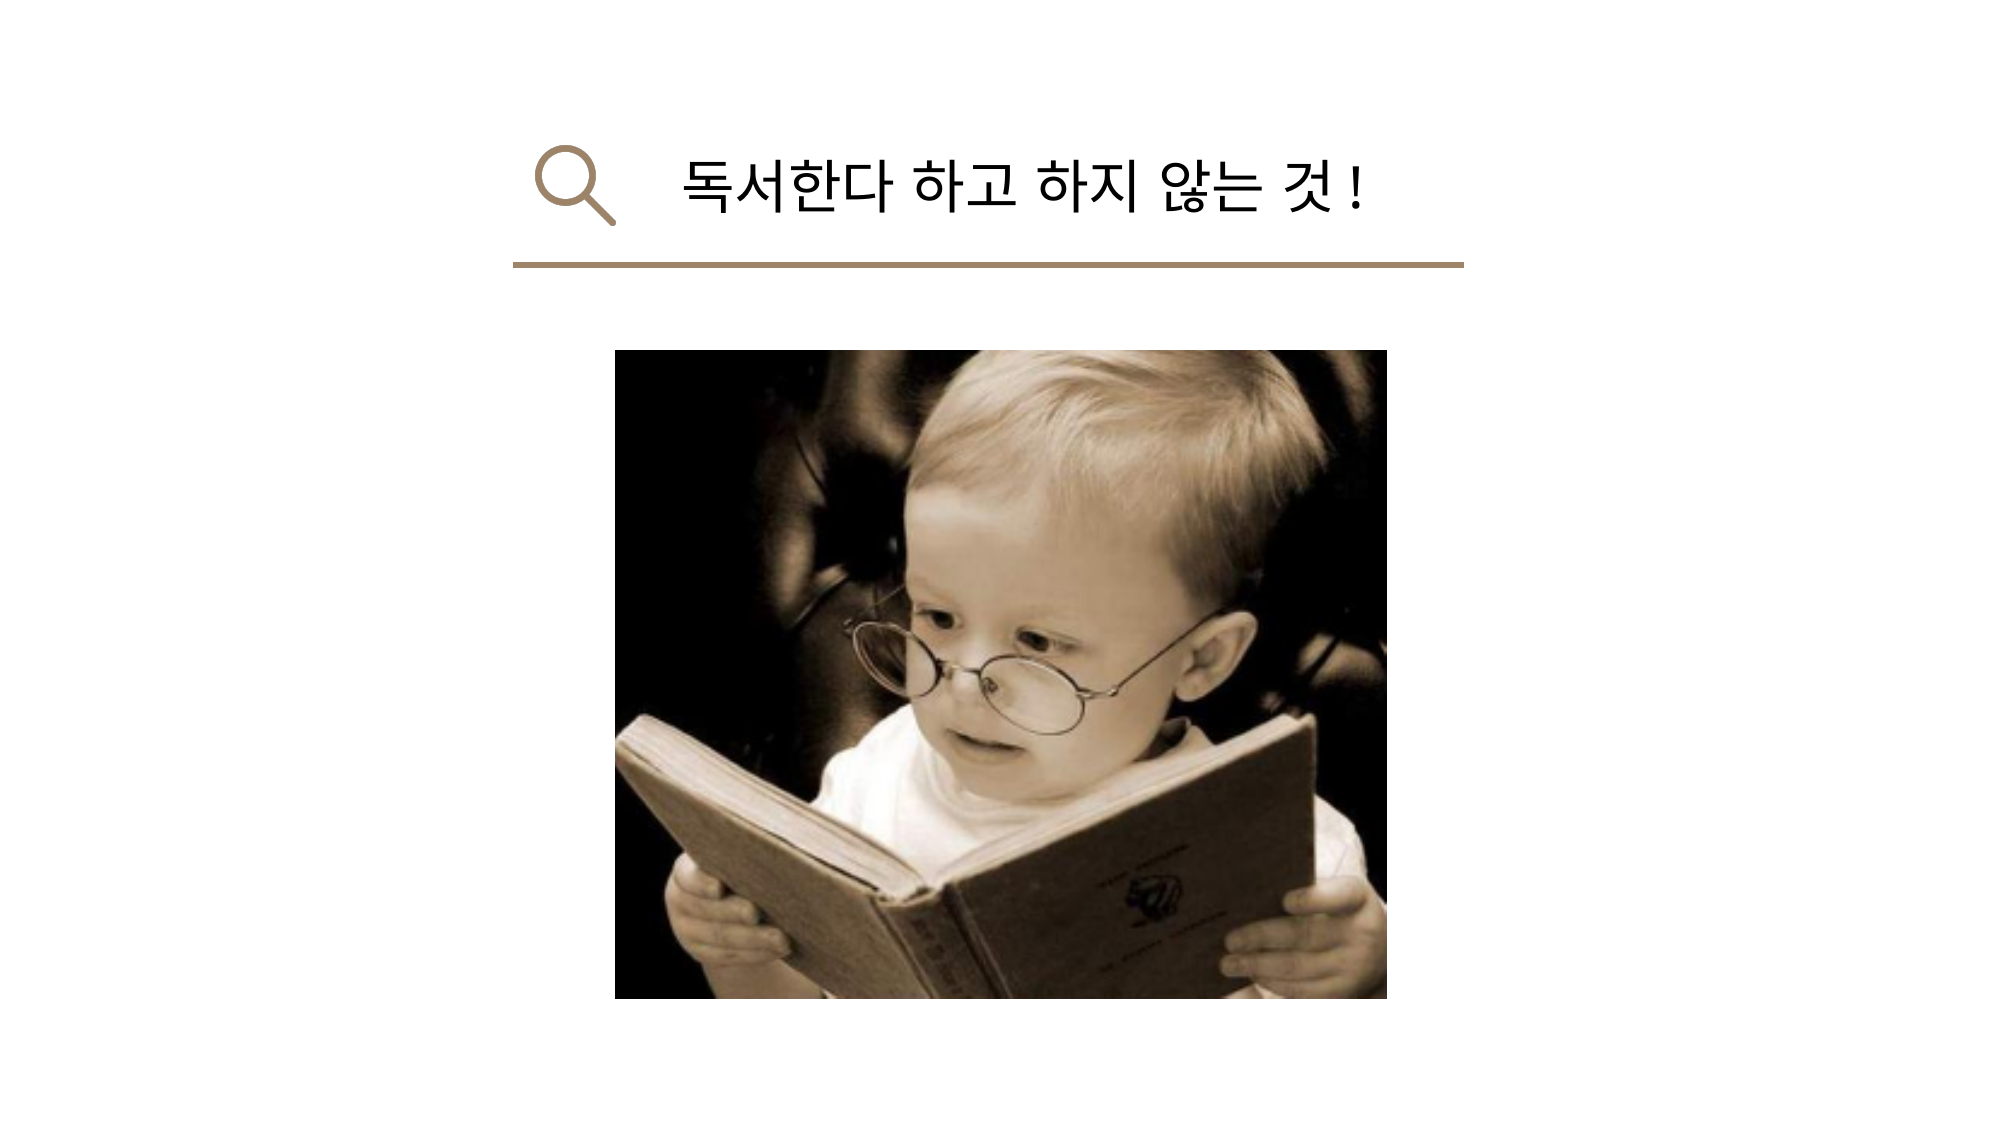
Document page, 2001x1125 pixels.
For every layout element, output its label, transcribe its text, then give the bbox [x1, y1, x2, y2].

picture [615, 350, 1387, 999]
text_box 독서한다 하고 하지 않는 것! [645, 142, 1401, 228]
picture [534, 145, 616, 226]
